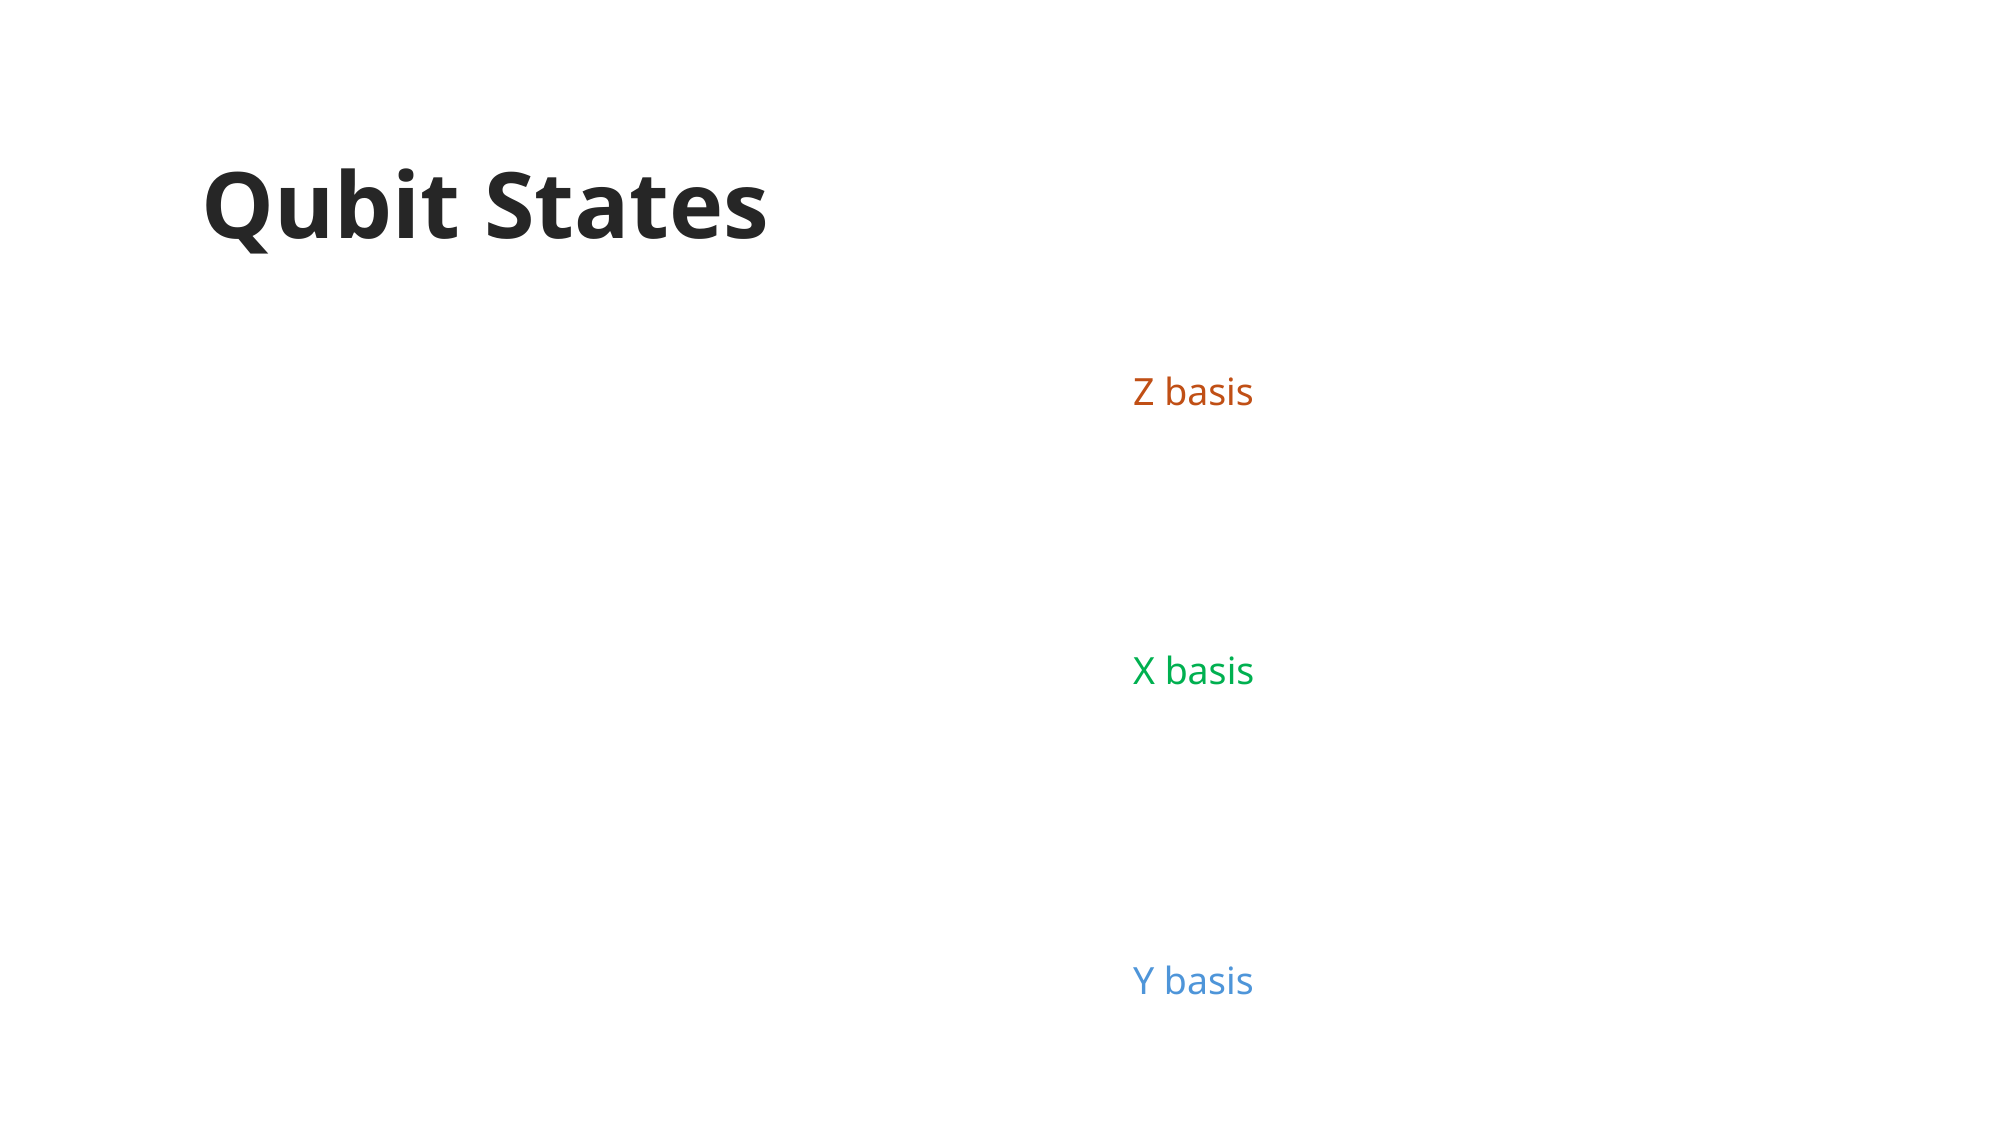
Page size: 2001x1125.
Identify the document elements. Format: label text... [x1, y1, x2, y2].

text_box X basis [1118, 639, 1696, 700]
title Qubit States [186, 99, 1190, 319]
text_box Z basis [1118, 360, 1696, 421]
text_box Y basis [1118, 949, 1696, 1010]
